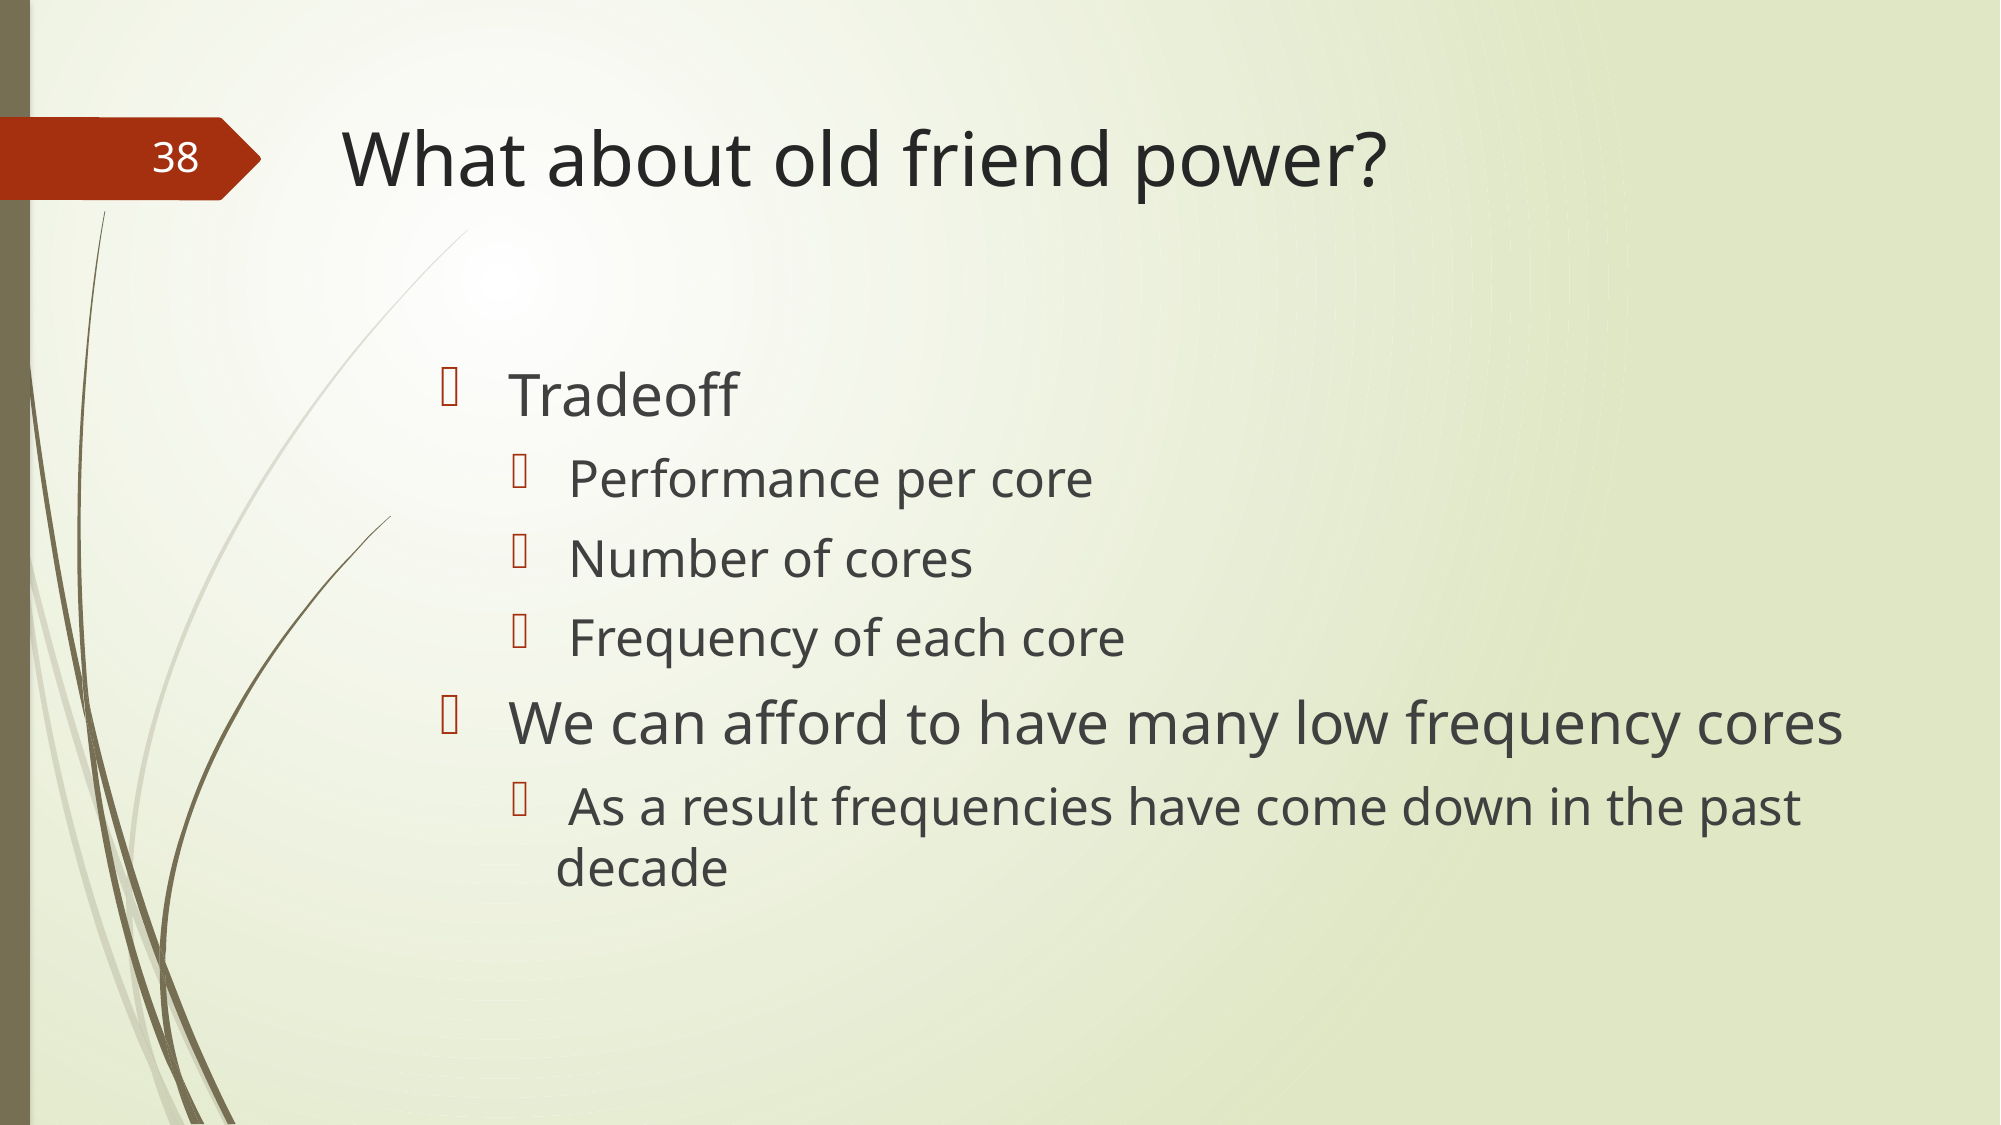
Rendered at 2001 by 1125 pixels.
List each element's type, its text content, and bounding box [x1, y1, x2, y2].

slide_number 38 [87, 129, 216, 190]
title What about old friend power? [326, 104, 1789, 315]
list Tradeoff Performance per core Number of cores Frequency of each core We can afford to have many low frequency cores As a result frequencies have come down in the past decade [424, 350, 1888, 970]
